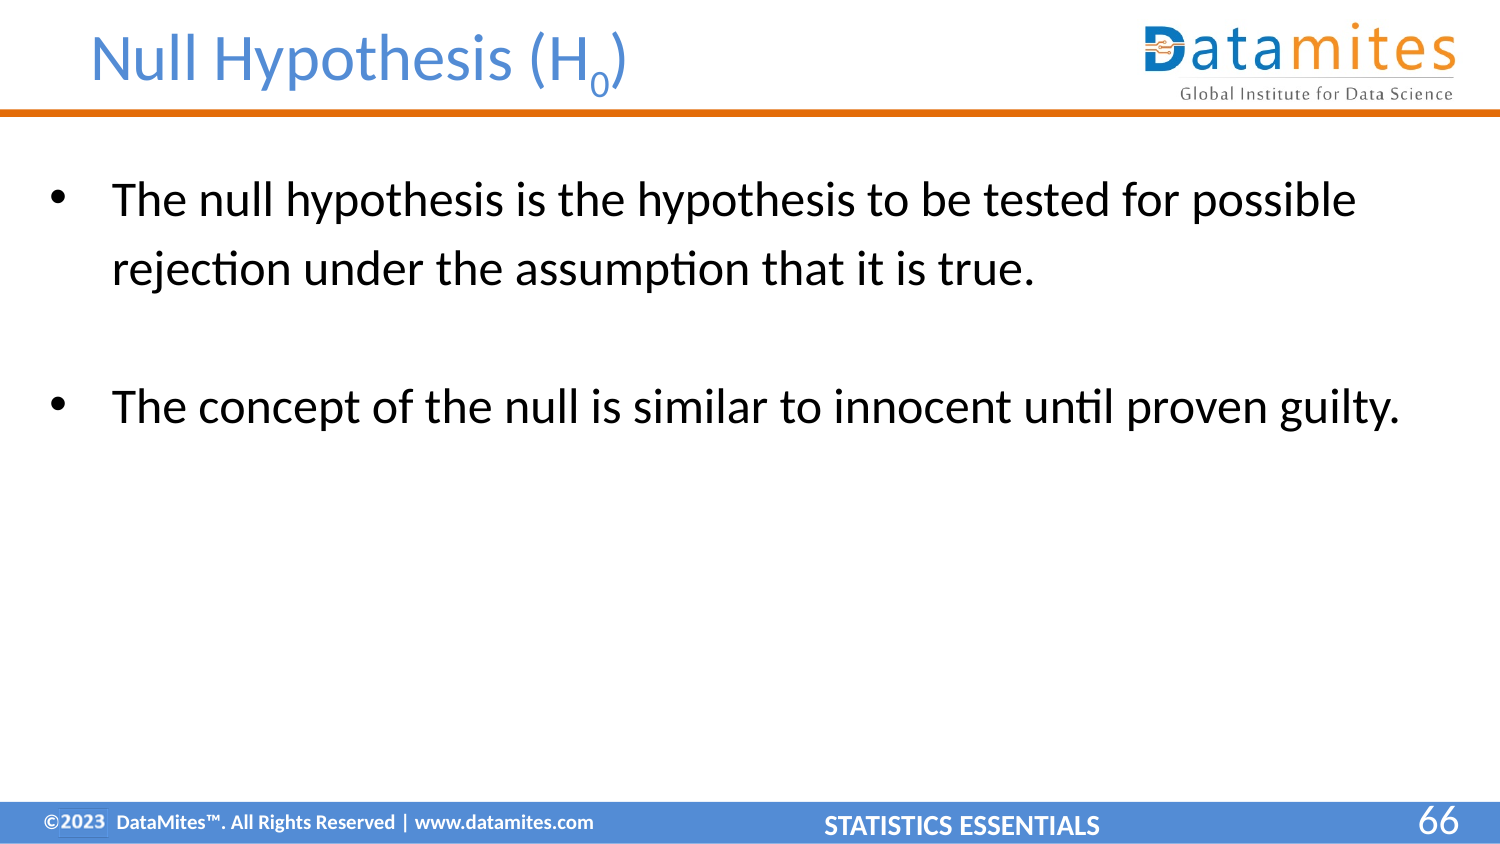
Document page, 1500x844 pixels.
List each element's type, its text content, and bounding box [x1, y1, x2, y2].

picture [1137, 19, 1463, 104]
list The null hypothesis is the hypothesis to be tested for possible rejection under the assumption that it is true. The concept of the null is similar to innocent until proven guilty. [21, 150, 1425, 767]
picture [0, 801, 167, 844]
footer STATISTICS ESSENTIALS [624, 798, 1300, 844]
title Null Hypothesis (H0) [75, 21, 900, 98]
slide_number ‹#› [1387, 795, 1475, 841]
